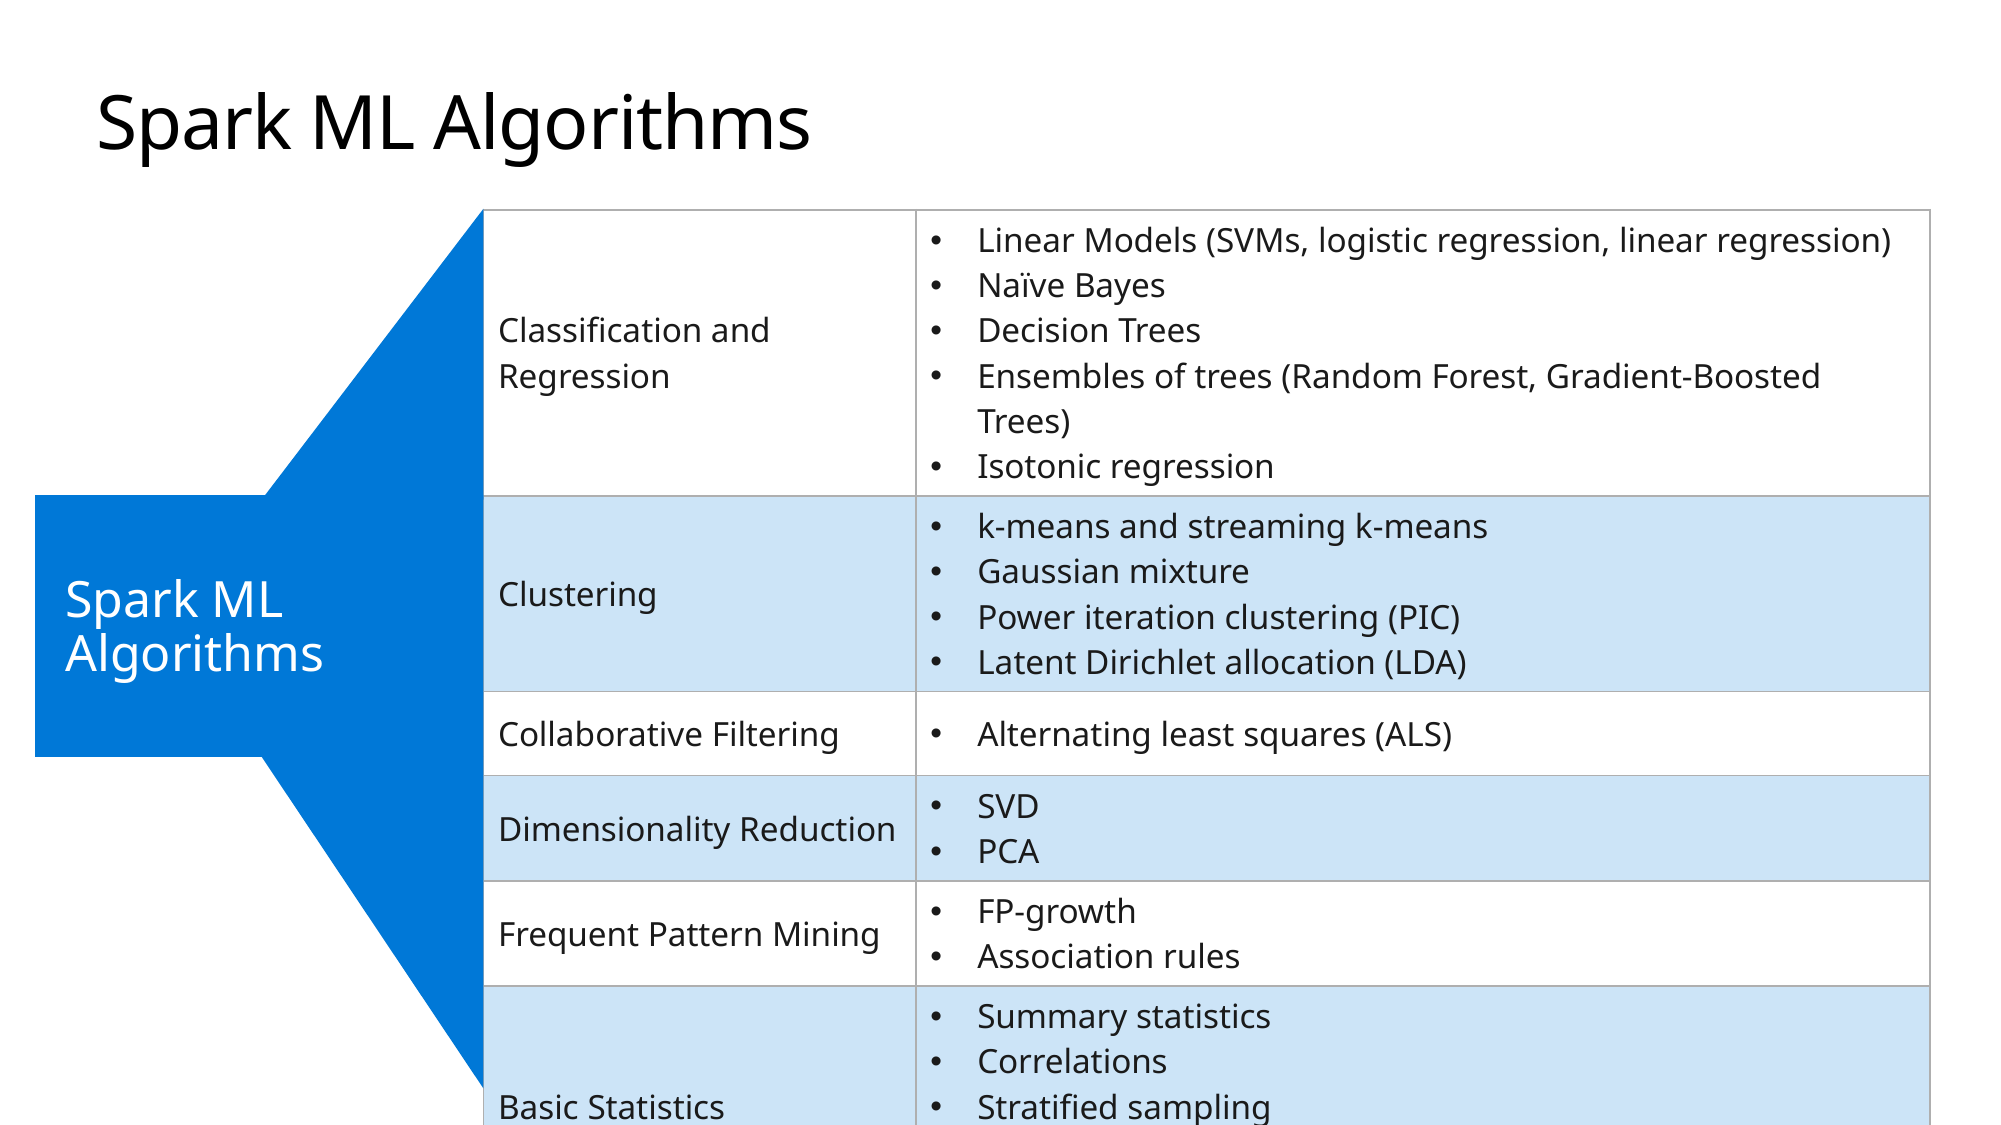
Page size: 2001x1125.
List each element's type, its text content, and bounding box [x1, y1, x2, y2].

text_box [261, 208, 484, 500]
table_cell Basic Statistics [484, 987, 915, 1125]
text_box Spark ML Algorithms [35, 549, 415, 706]
table_cell Collaborative Filtering [484, 692, 915, 775]
table_cell Clustering [484, 497, 915, 691]
text_box [35, 495, 484, 757]
text_box [261, 756, 484, 1089]
table_cell Dimensionality Reduction [484, 776, 915, 880]
table_cell FP-growth Association rules [917, 882, 1929, 985]
table_cell SVD PCA [917, 776, 1929, 880]
table_cell Alternating least squares (ALS) [917, 692, 1929, 775]
table_header Linear Models (SVMs, logistic regression, linear regression) Naïve Bayes Decision Trees Ensembles of trees (Random Forest, Gradient-Boosted Trees) Isotonic regression [917, 211, 1929, 495]
table_cell k-means and streaming k-means Gaussian mixture Power iteration clustering (PIC) Latent Dirichlet allocation (LDA) [917, 497, 1929, 691]
table_header Classification and Regression [484, 211, 915, 495]
title Spark ML Algorithms [96, 75, 1904, 166]
table_cell Frequent Pattern Mining [484, 882, 915, 985]
table_cell Summary statistics Correlations Stratified sampling Hypothesis testing Random data generation [917, 987, 1929, 1125]
